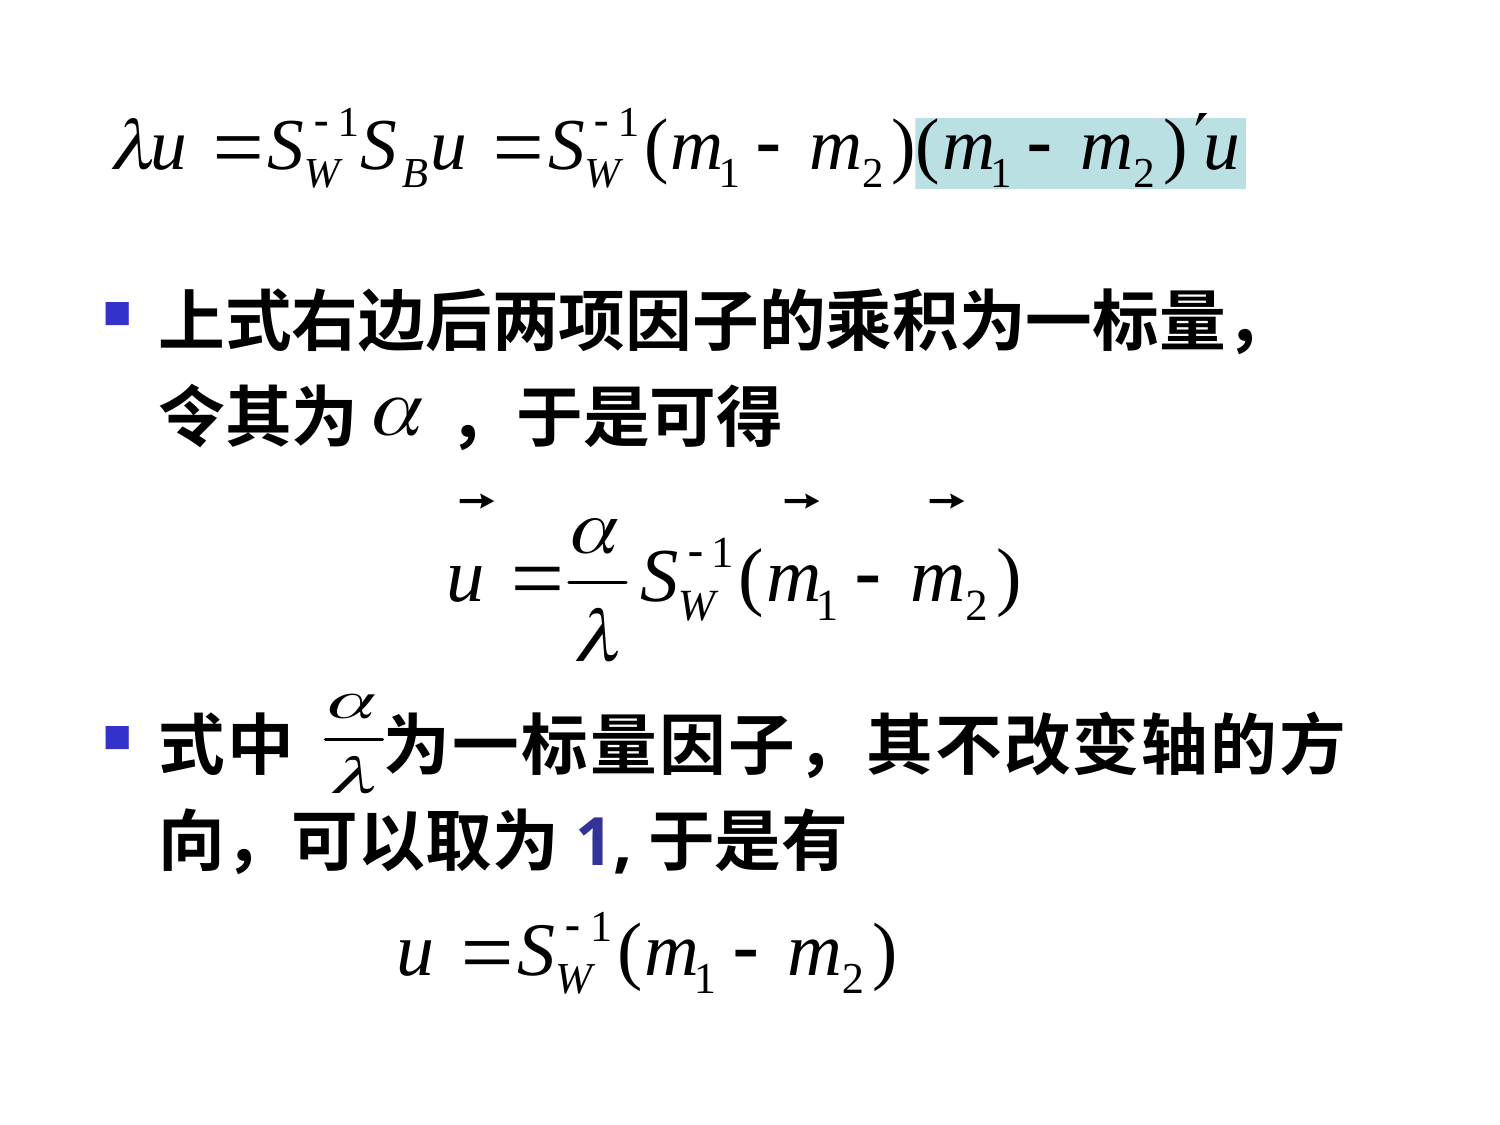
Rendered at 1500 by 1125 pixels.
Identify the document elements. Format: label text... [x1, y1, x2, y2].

text_box 上式右边后两项因子的乘积为一标量，令其为 ，于是可得 式中 为一标量因子，其不改变轴的方向，可以取为1,于是有 [87, 255, 1363, 1083]
picture [100, 89, 1259, 207]
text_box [362, 380, 438, 456]
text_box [437, 480, 1038, 678]
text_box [387, 892, 913, 1013]
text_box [312, 667, 397, 806]
